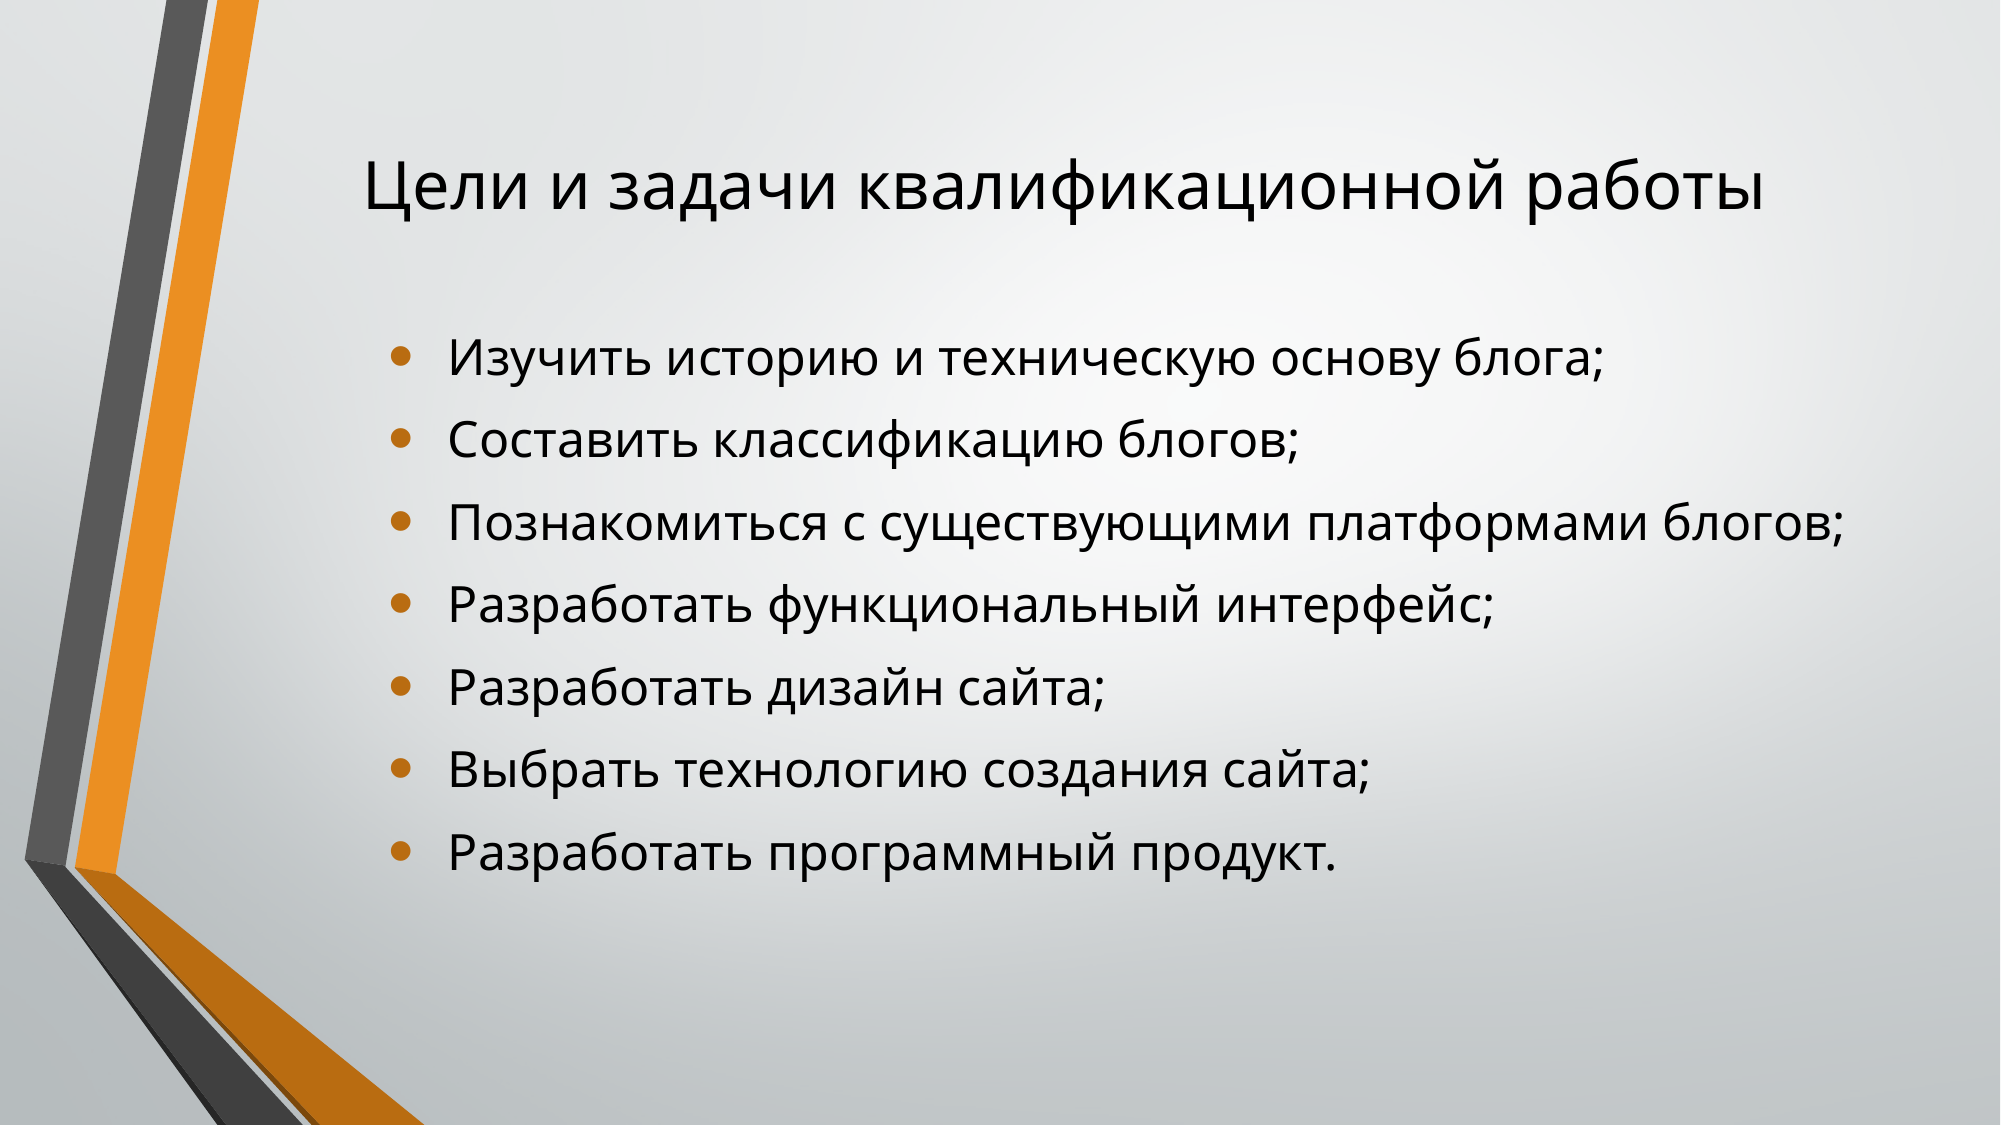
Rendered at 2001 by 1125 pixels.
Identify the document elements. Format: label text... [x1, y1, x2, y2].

list Изучить историю и техническую основу блога; Составить классификацию блогов; Познакомиться с существующими платформами блогов; Разработать функциональный интерфейс; Разработать дизайн сайта; Выбрать технологию создания сайта; Разработать программный продукт. [373, 303, 1887, 902]
title Цели и задачи квалификационной работы [243, 112, 1887, 254]
